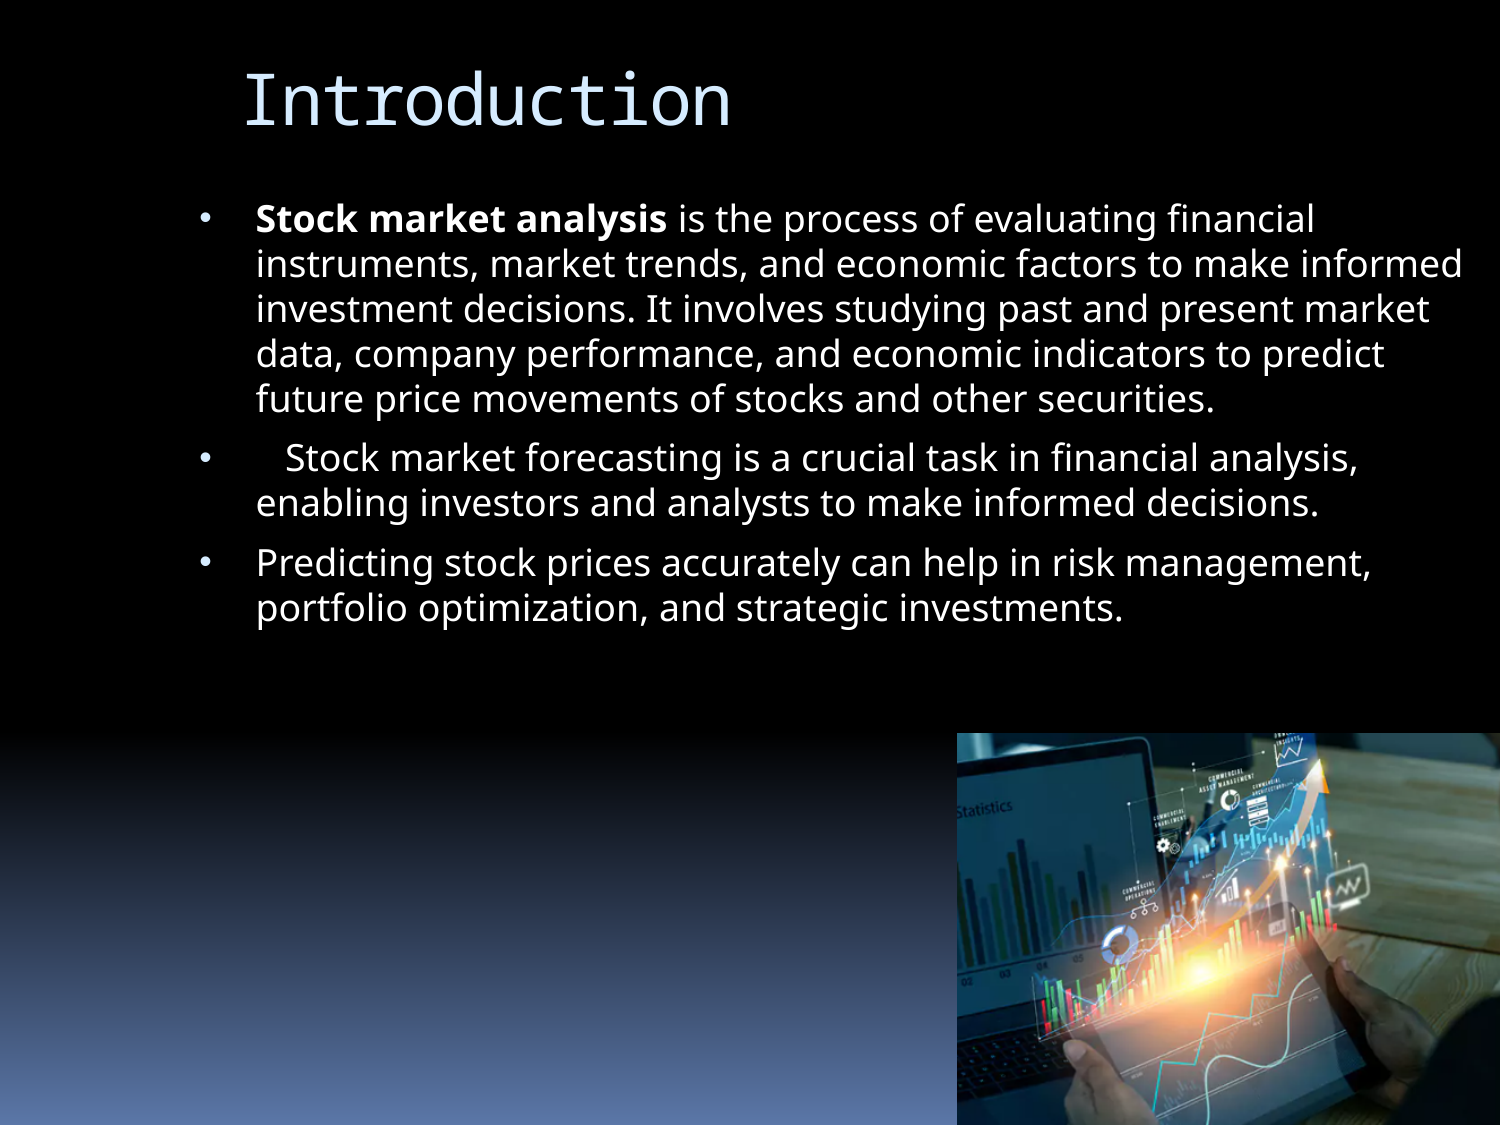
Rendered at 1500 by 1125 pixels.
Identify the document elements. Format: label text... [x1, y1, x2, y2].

picture [956, 733, 1500, 1125]
list Stock market analysis is the process of evaluating financial instruments, market trends, and economic factors to make informed investment decisions. It involves studying past and present market data, company performance, and economic indicators to predict future price movements of stocks and other securities. Stock market forecasting is a crucial task in financial analysis, enabling investors and analysts to make informed decisions. Predicting stock prices accurately can help in risk management, portfolio optimization, and strategic investments. [173, 187, 1500, 1079]
title Introduction [225, 46, 1500, 187]
